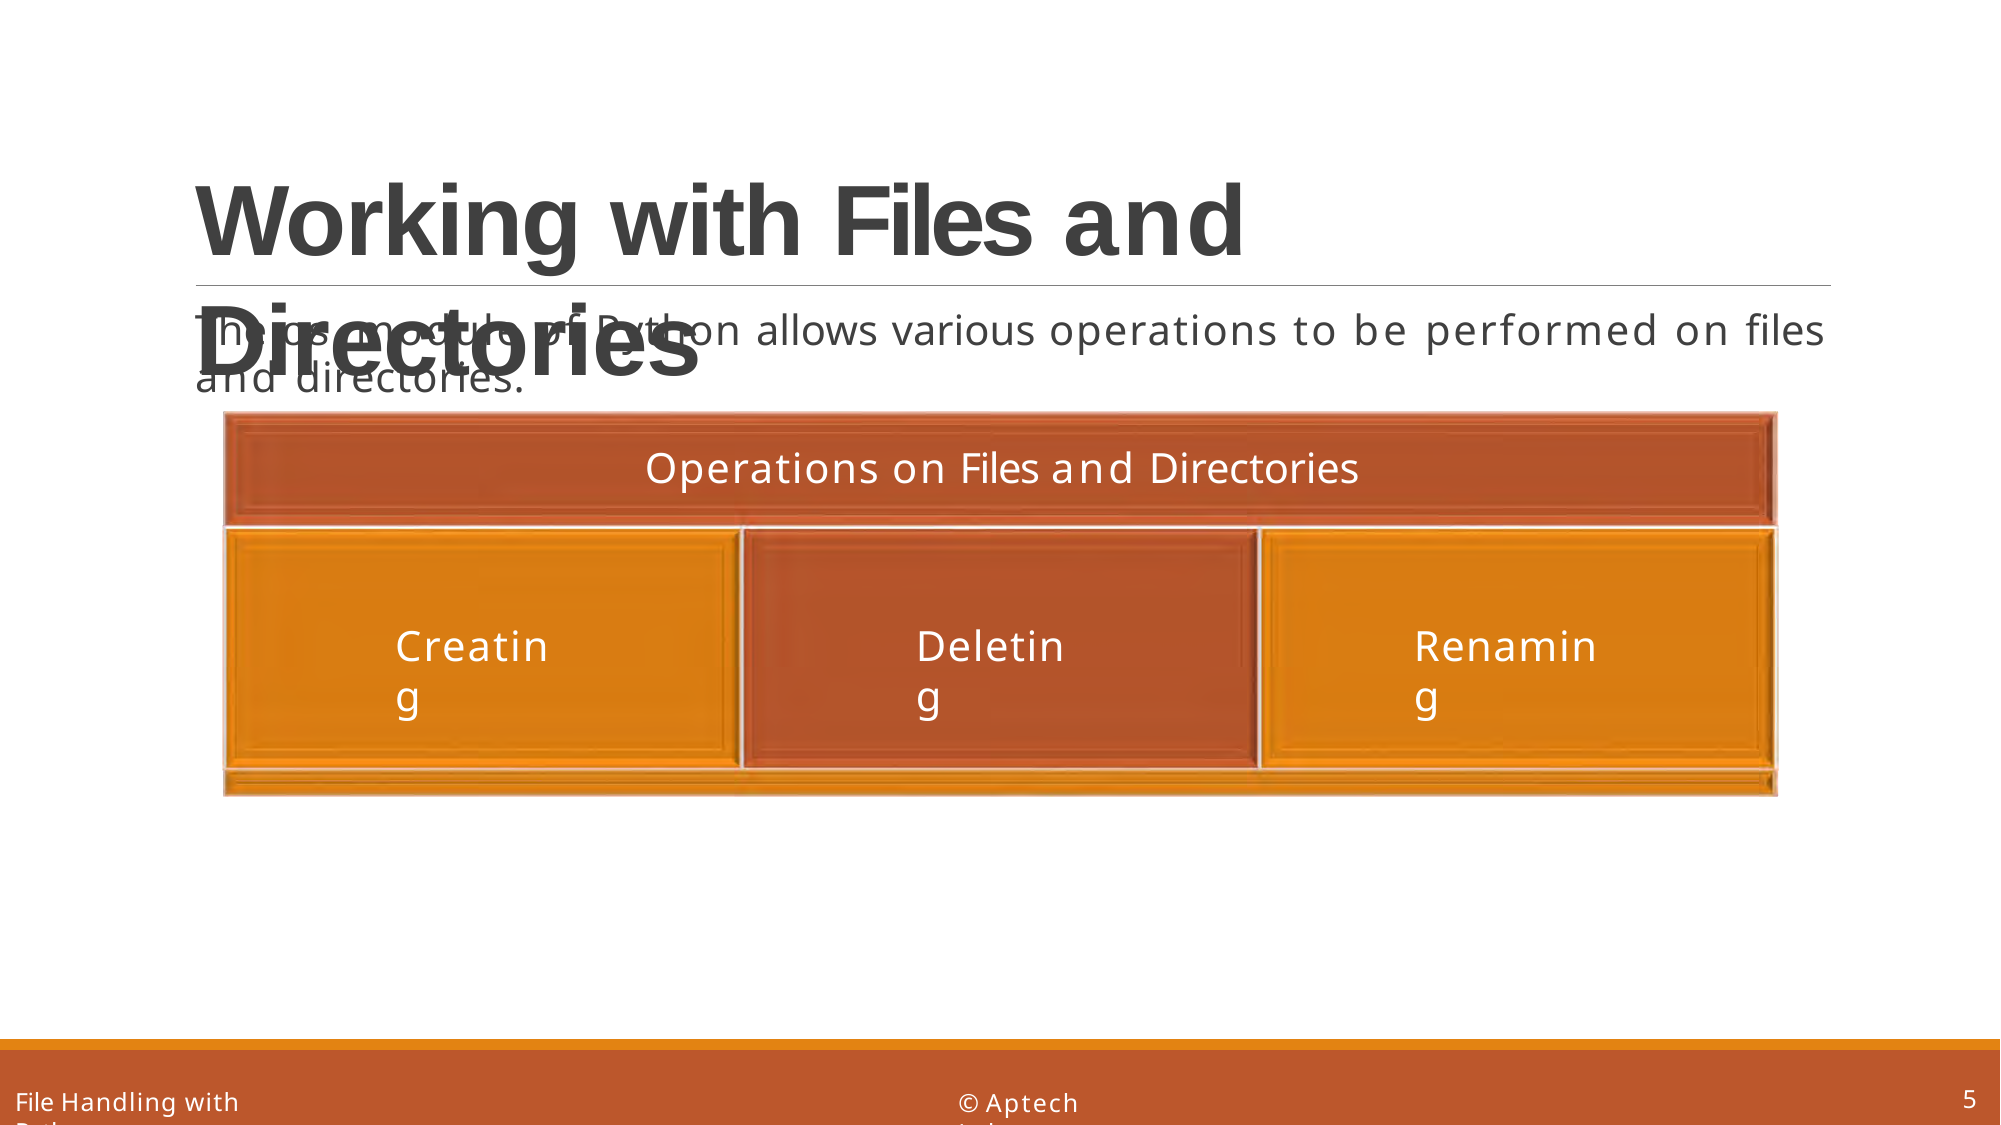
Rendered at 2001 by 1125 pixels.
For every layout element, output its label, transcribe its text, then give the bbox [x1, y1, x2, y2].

text_box The os module of Python allows various operations to be performed on files and directories. Operations on Files and Directories [192, 300, 1833, 492]
title Working with Files and Directories [192, 51, 1781, 396]
footer © Aptech Ltd [956, 1087, 1122, 1125]
slide_number File Handling with Python [12, 1086, 319, 1125]
slide_number 5 [1942, 1083, 1985, 1125]
picture [222, 410, 1779, 797]
